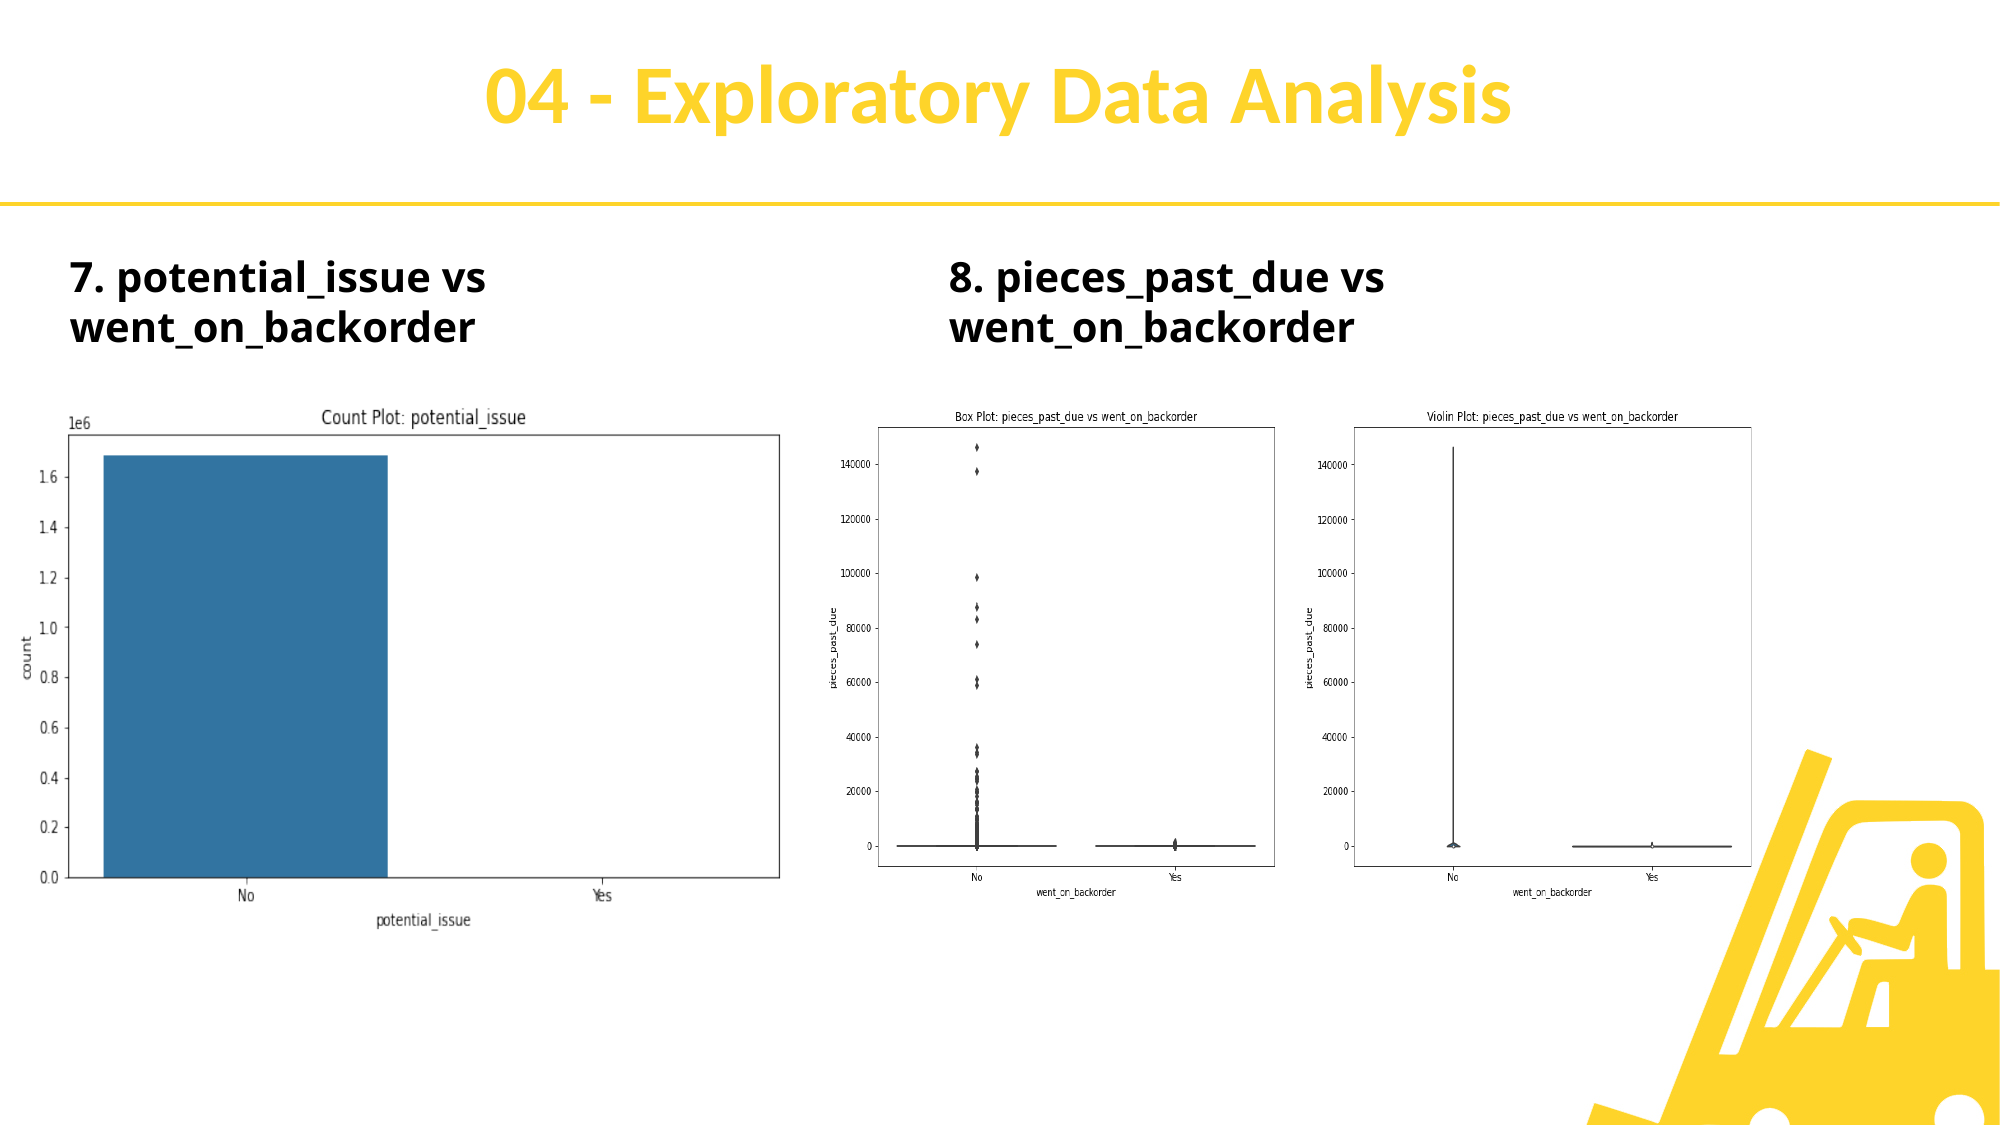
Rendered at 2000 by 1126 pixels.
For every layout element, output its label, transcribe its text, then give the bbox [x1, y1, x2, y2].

text_box 7. potential_issue vs went_on_backorder [54, 243, 788, 359]
text_box 8. pieces_past_due vs went_on_backorder [933, 243, 1680, 359]
picture [0, 0, 2000, 1125]
title 04 - Exploratory Data Analysis [99, 24, 1900, 156]
